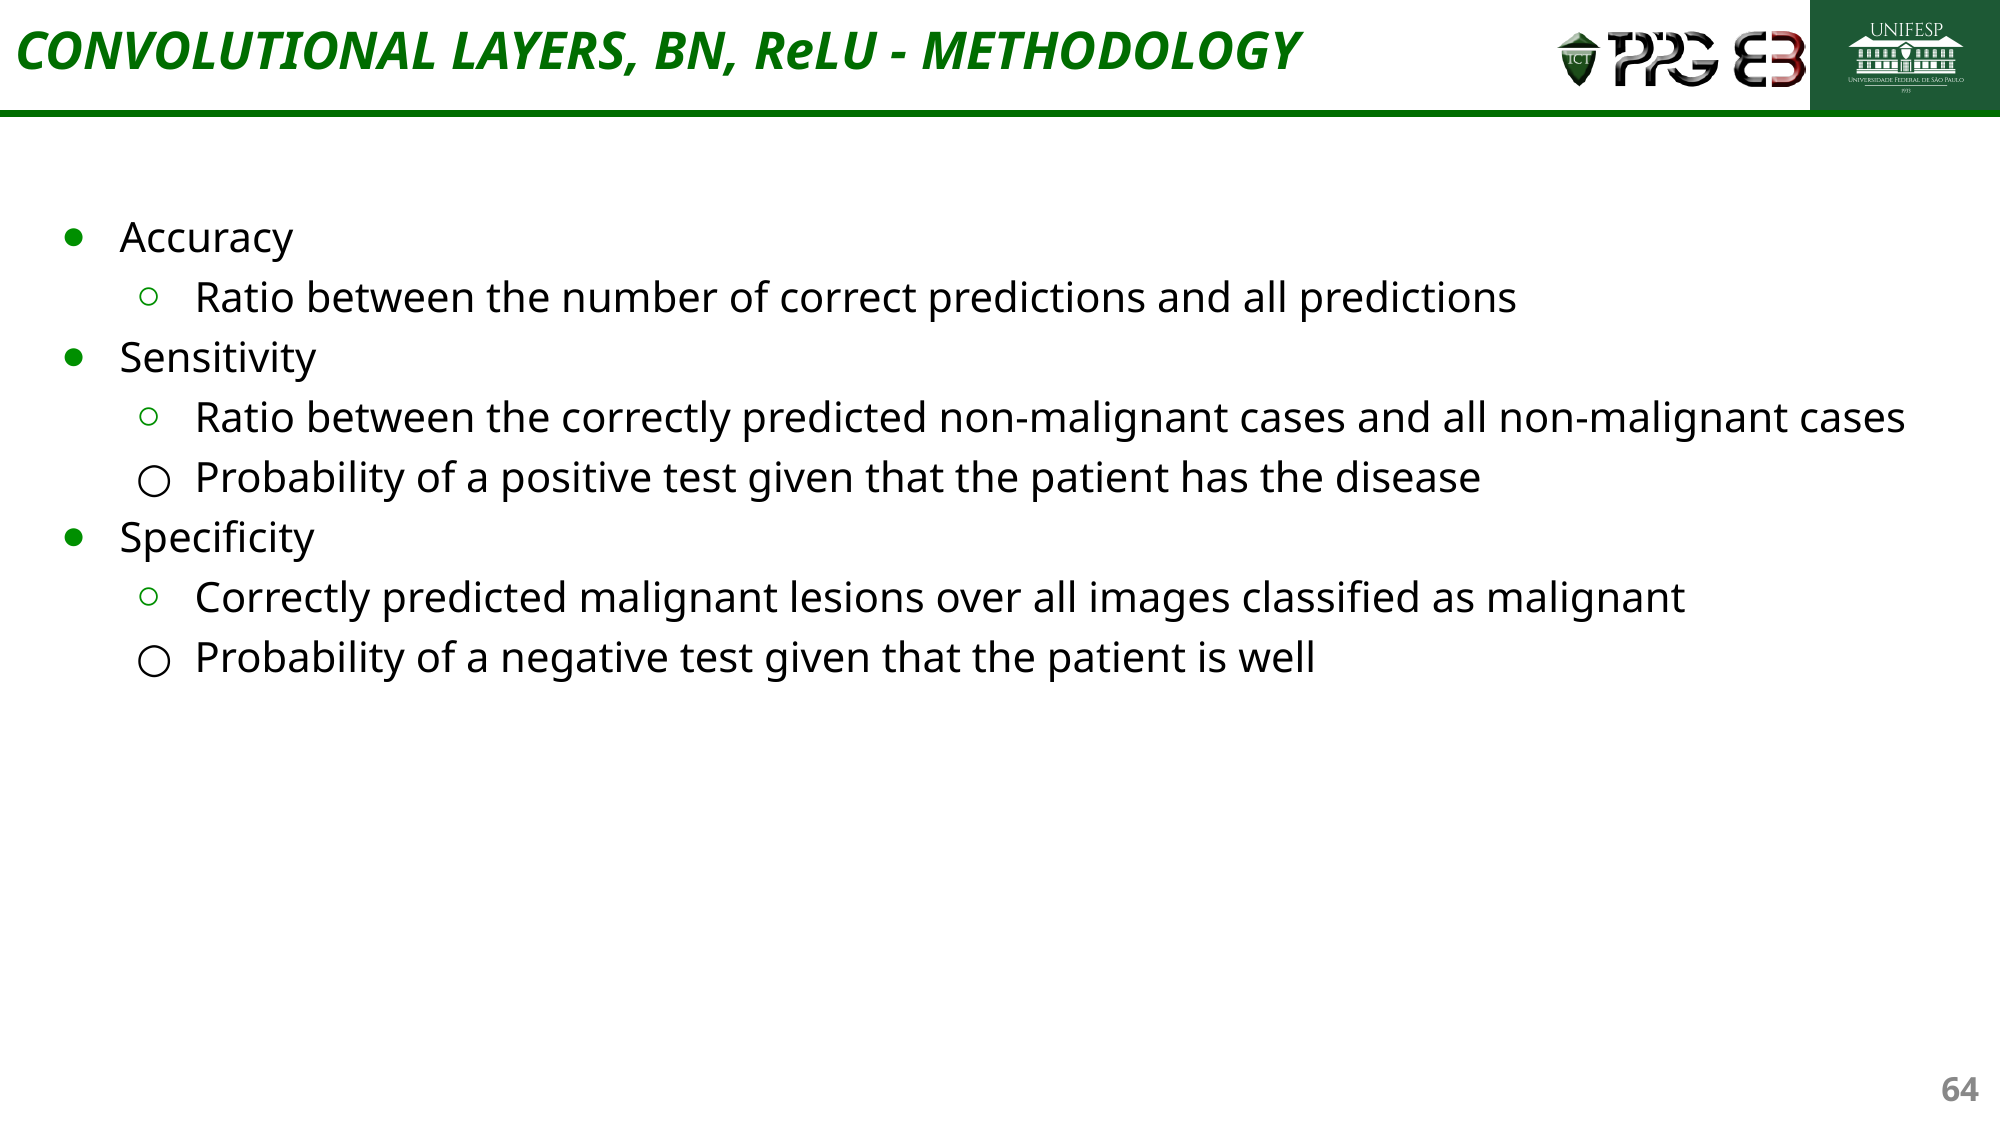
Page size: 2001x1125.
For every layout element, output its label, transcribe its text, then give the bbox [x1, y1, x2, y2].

text_box Accuracy Ratio between the number of correct predictions and all predictions Sensitivity Ratio between the correctly predicted non-malignant cases and all non-malignant cases Probability of a positive test given that the patient has the disease Specificity Correctly predicted malignant lesions over all images classified as malignant Probability of a negative test given that the patient is well [29, 125, 1973, 689]
picture [1554, 27, 1808, 90]
slide_number ‹#› [1544, 1060, 1995, 1121]
picture [1809, 0, 2000, 113]
text_box CONVOLUTIONAL LAYERS, BN, ReLU - METHODOLOGY [0, 10, 1556, 88]
